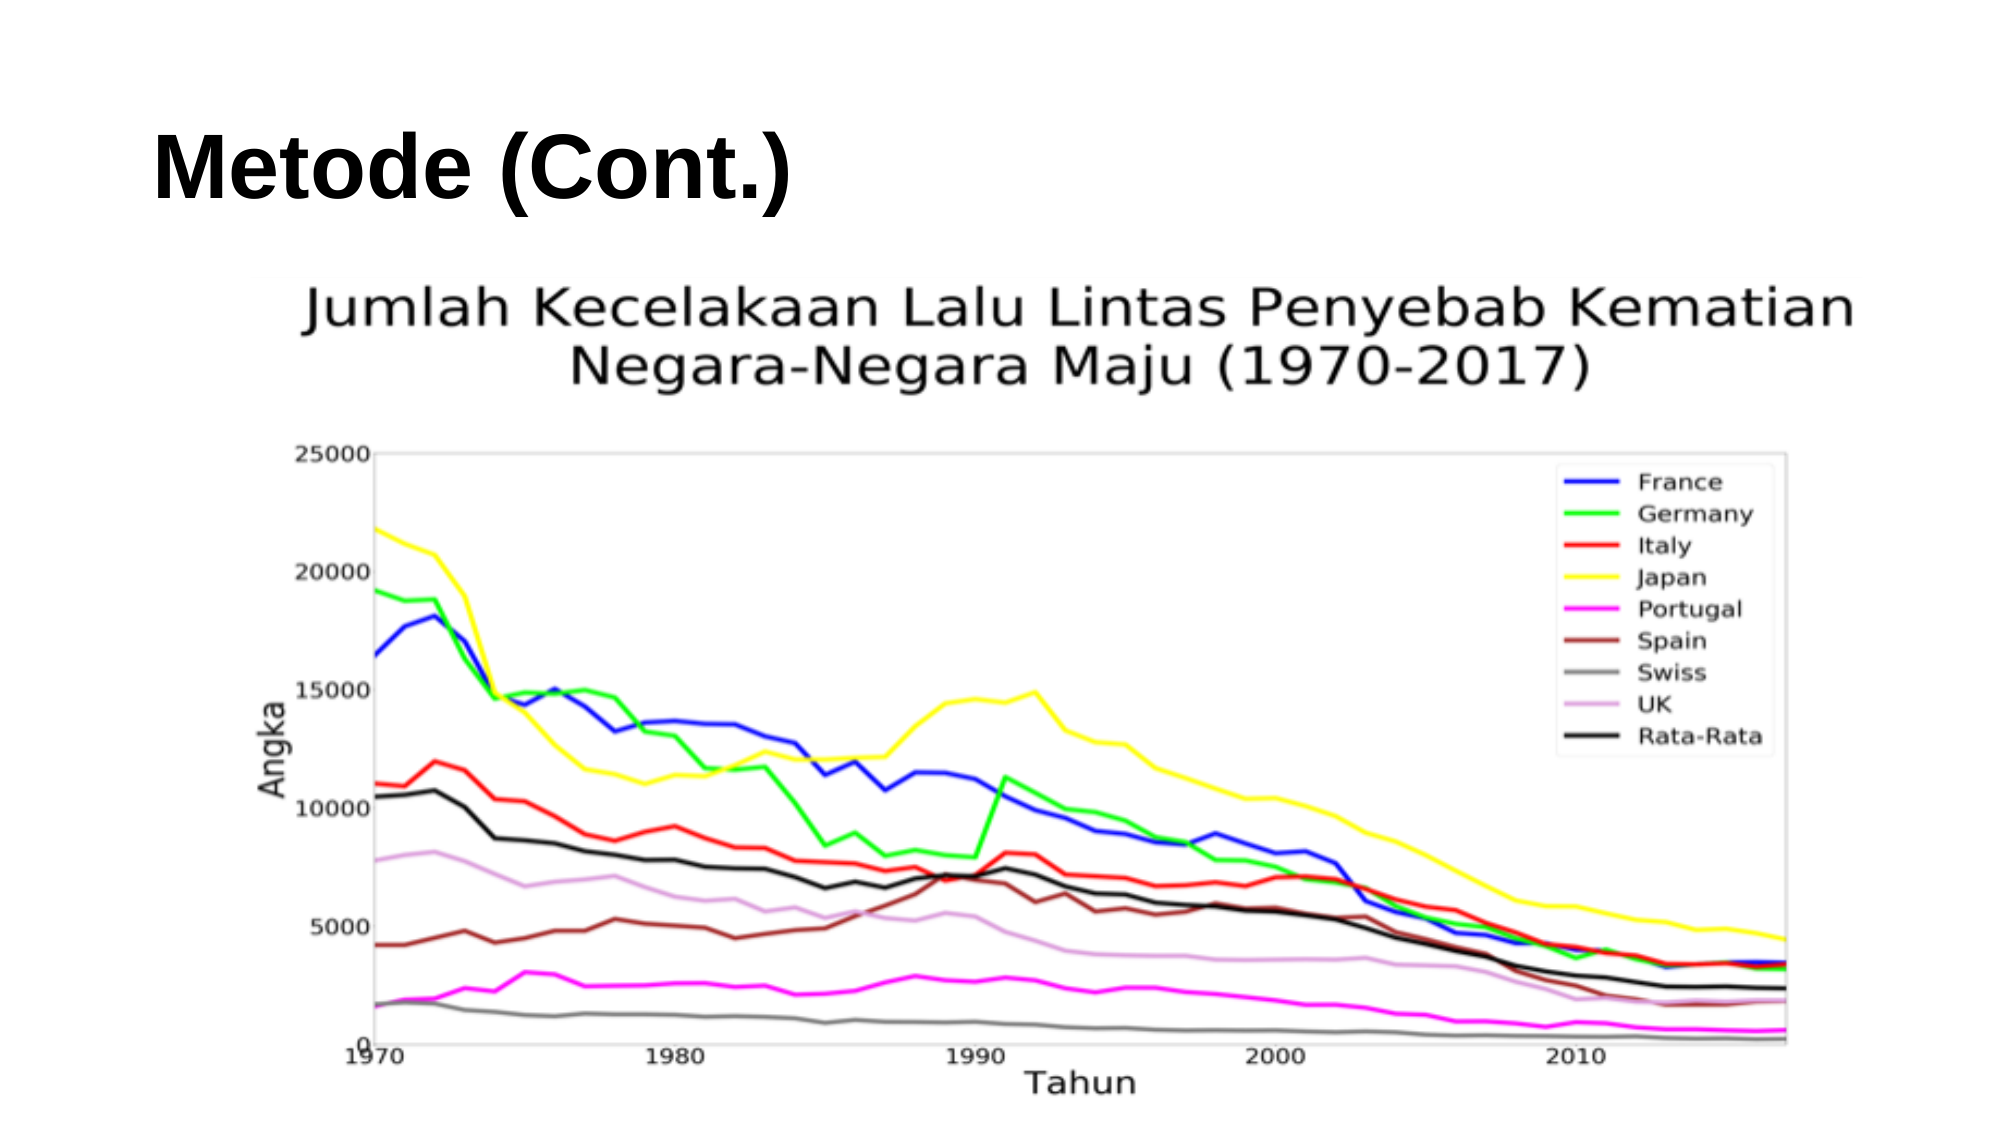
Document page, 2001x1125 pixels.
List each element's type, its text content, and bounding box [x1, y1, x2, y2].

picture [250, 277, 1863, 1106]
title Metode (Cont.) [137, 59, 1863, 278]
